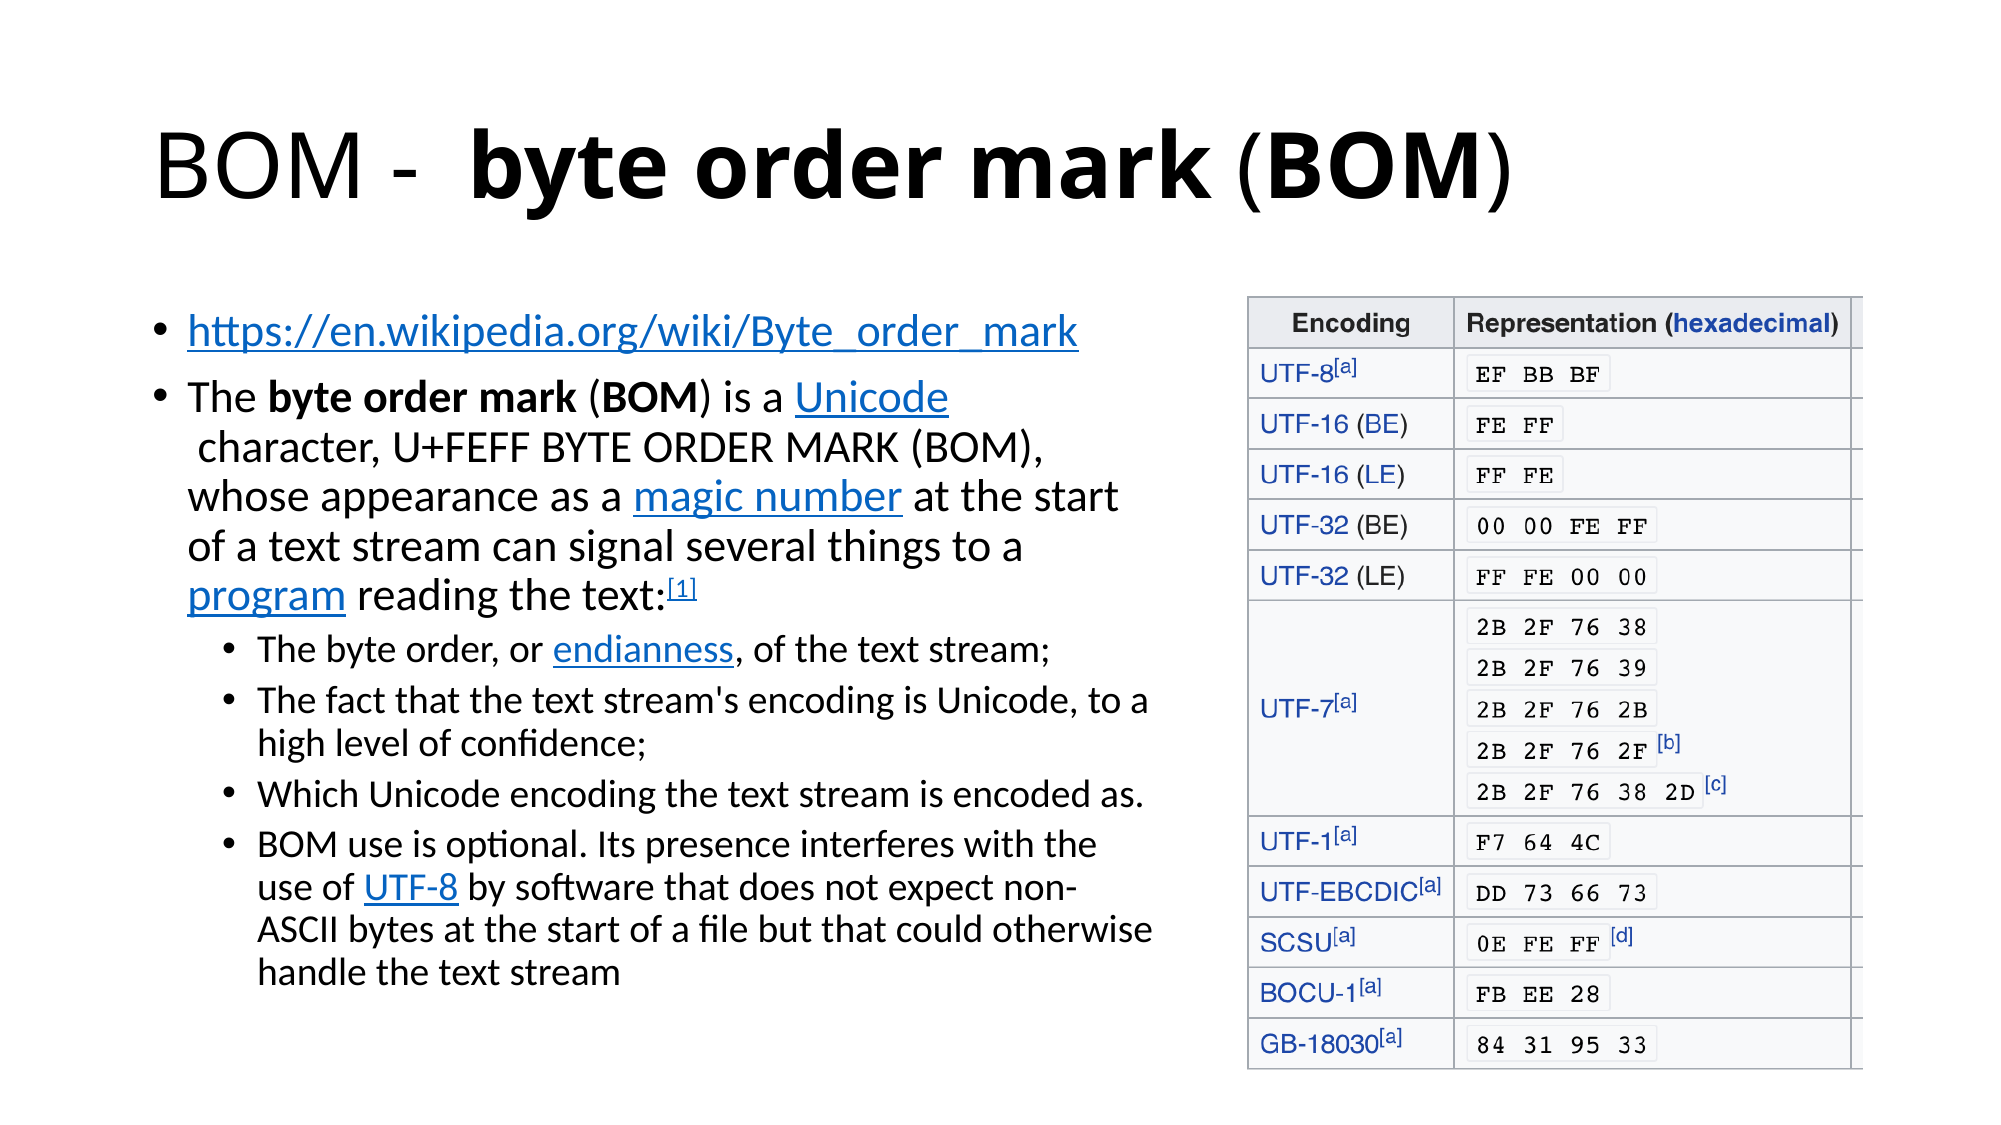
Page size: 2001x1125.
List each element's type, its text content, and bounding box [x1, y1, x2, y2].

list https://en.wikipedia.org/wiki/Byte_order_mark The byte order mark (BOM) is a Unicode character, U+FEFF BYTE ORDER MARK (BOM), whose appearance as a magic number at the start of a text stream can signal several things to a program reading the text:[1] The byte order, or endianness, of the text stream; The fact that the text stream's encoding is Unicode, to a high level of confidence; Which Unicode encoding the text stream is encoded as. BOM use is optional. Its presence interferes with the use of UTF-8 by software that does not expect non-ASCII bytes at the start of a file but that could otherwise handle the text stream [137, 299, 1172, 1014]
title BOM - byte order mark (BOM) [137, 59, 1863, 278]
picture [1232, 277, 1863, 1084]
